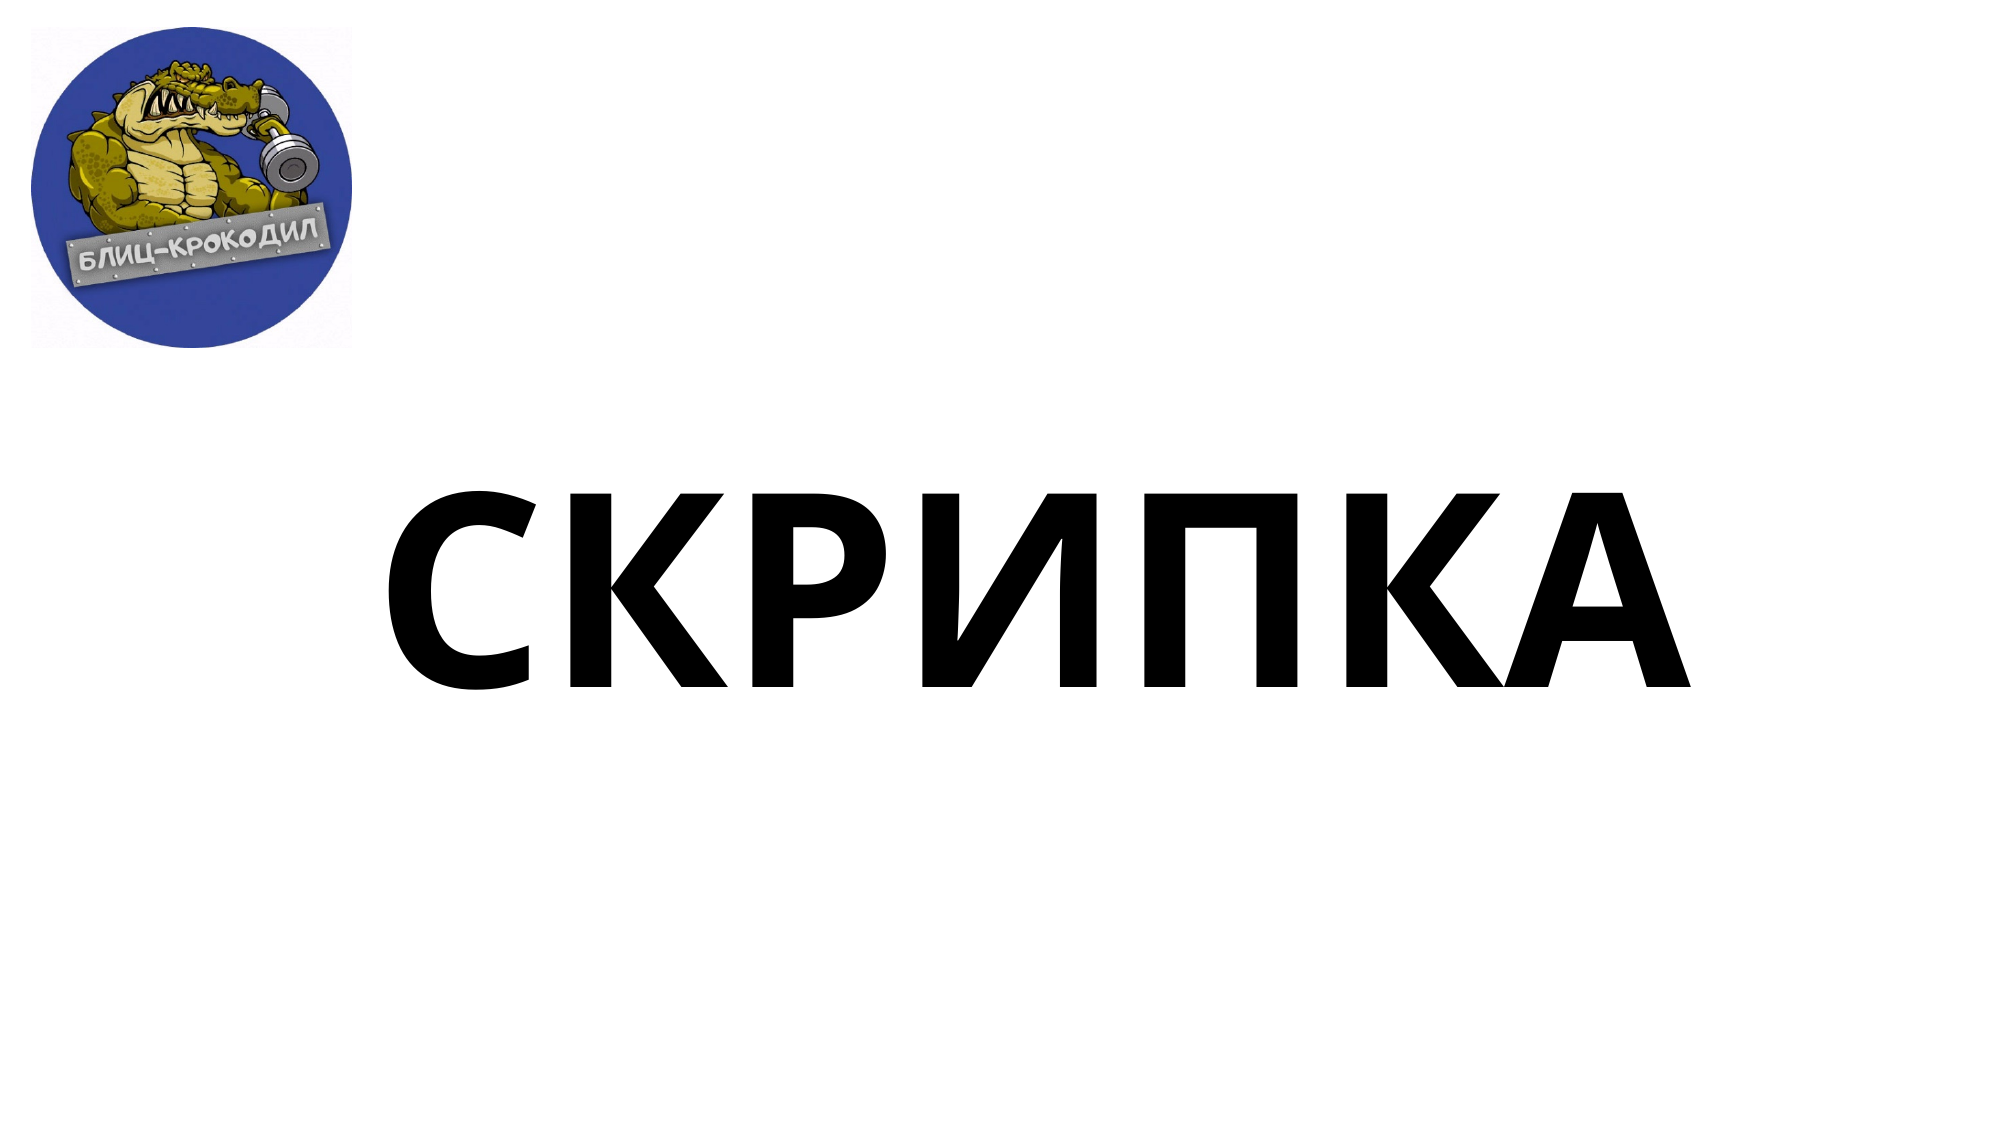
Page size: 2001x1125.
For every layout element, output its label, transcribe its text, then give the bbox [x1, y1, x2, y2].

picture [31, 27, 352, 348]
title СКРИПКА [282, 361, 1783, 754]
